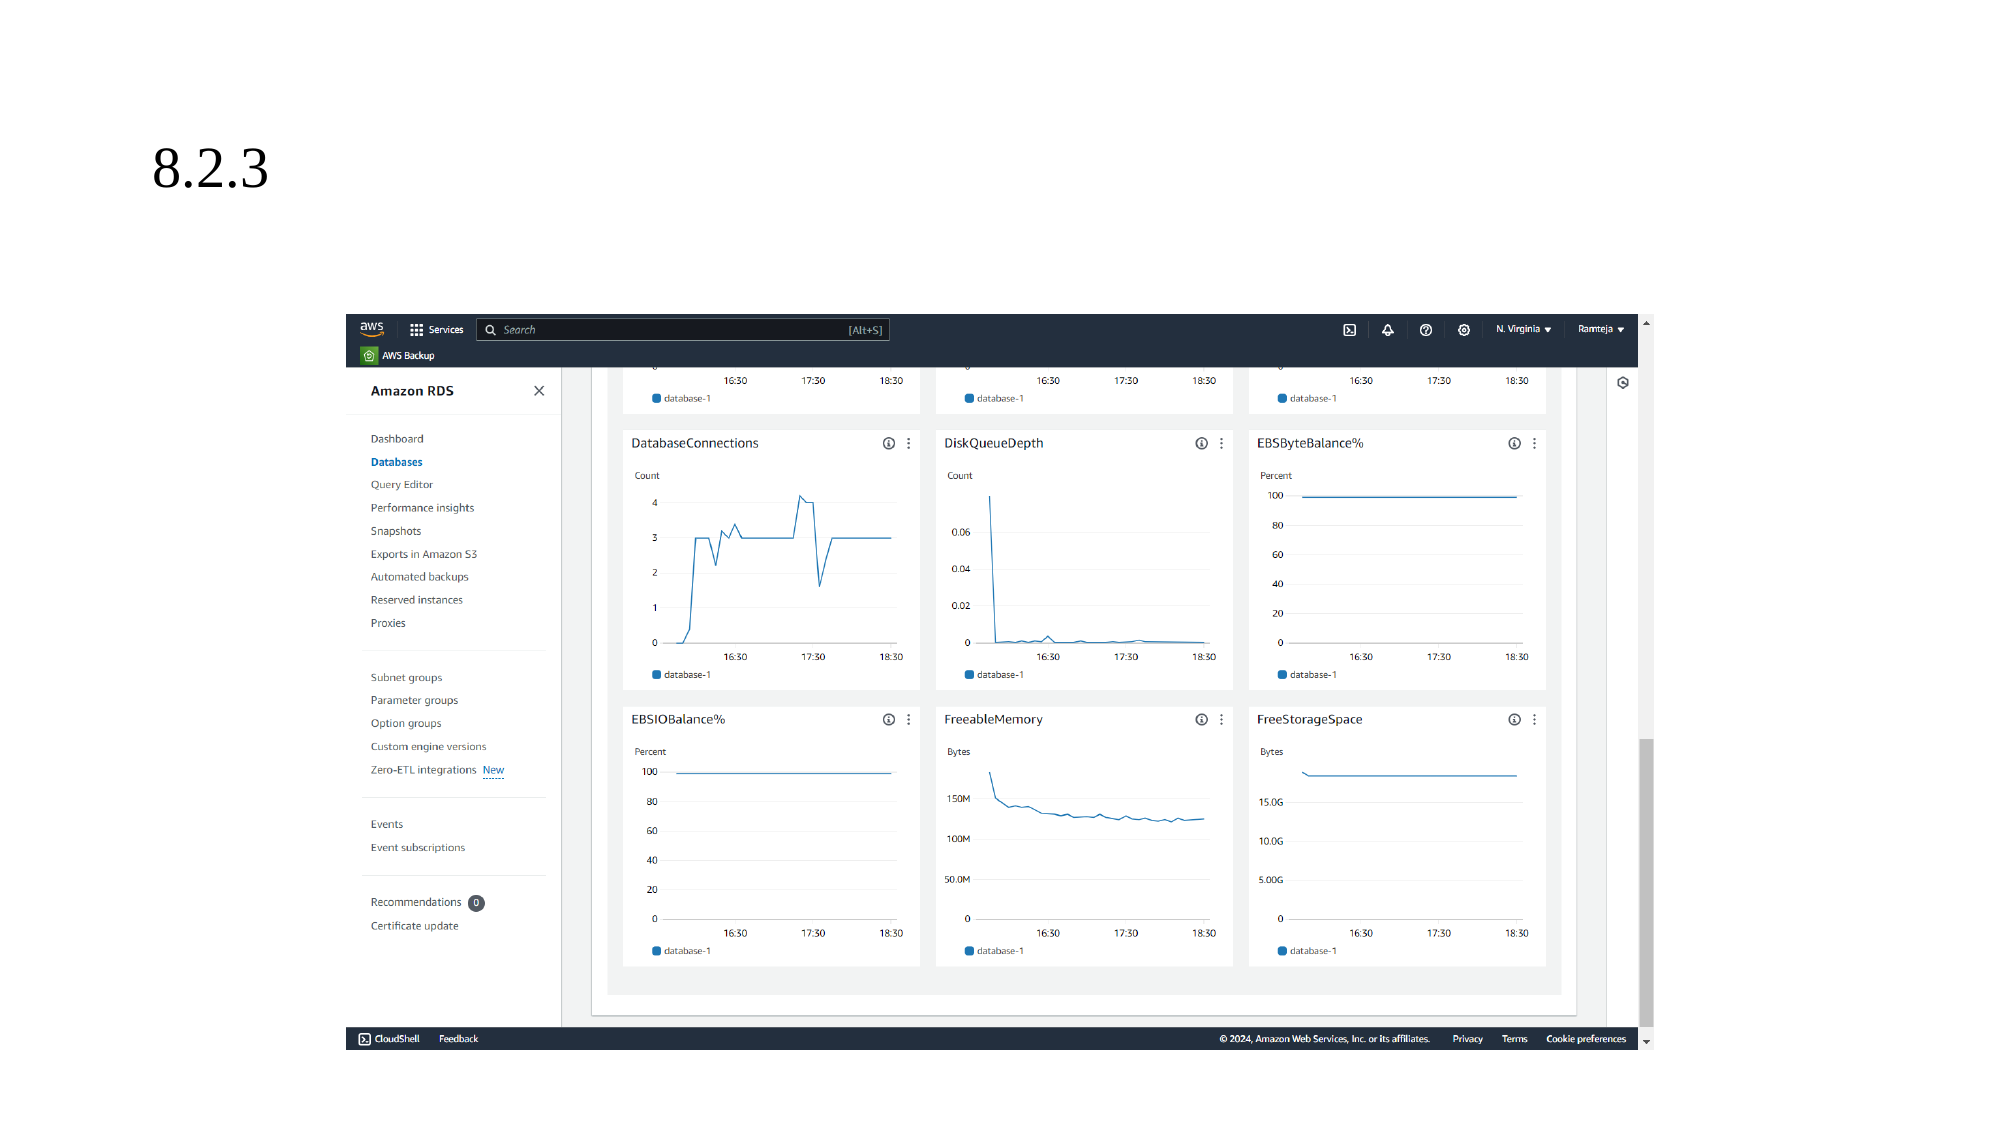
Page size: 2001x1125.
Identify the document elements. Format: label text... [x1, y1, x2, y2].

picture [346, 314, 1654, 1050]
title 8.2.3 [137, 59, 1863, 278]
